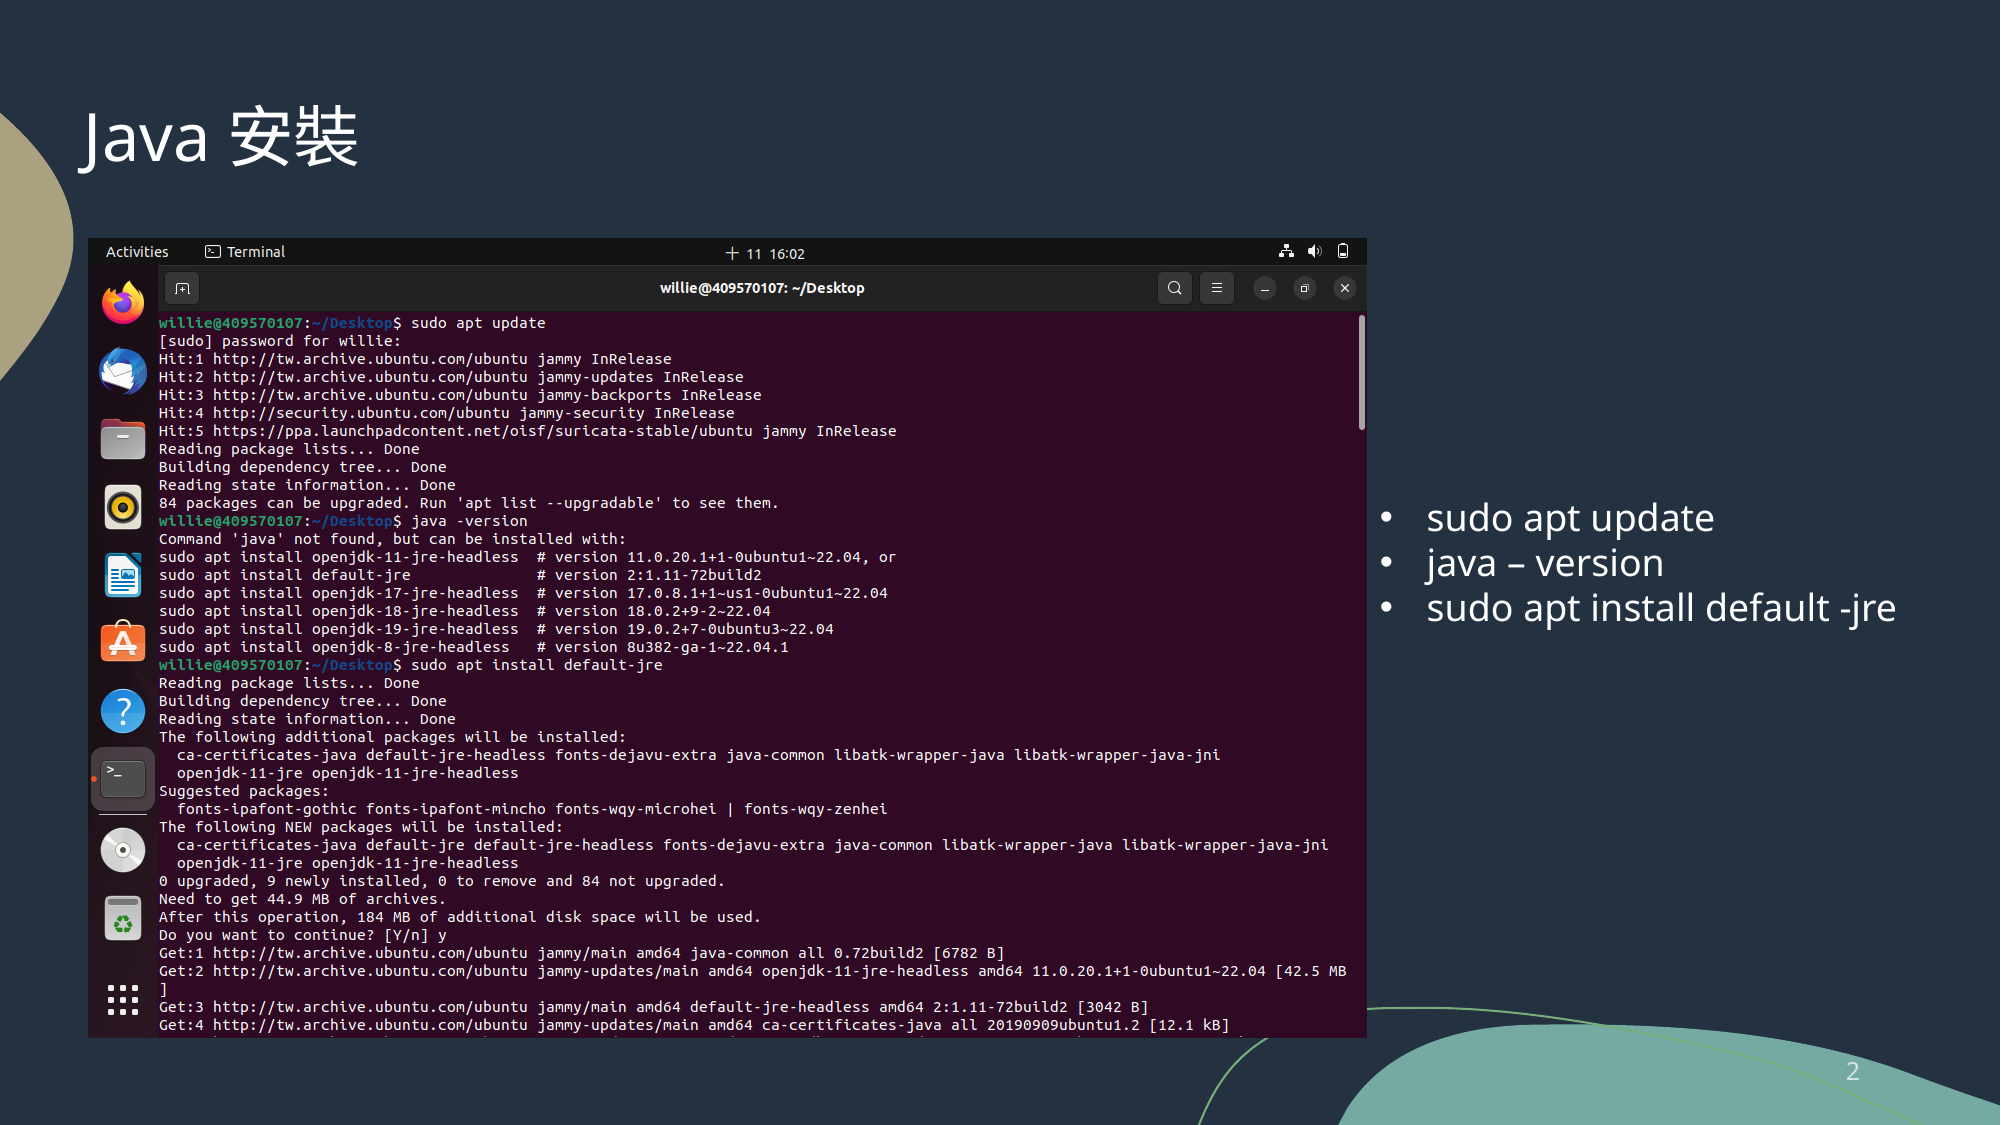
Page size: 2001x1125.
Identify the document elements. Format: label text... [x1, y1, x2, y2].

text_box sudo apt update java – version sudo apt install default -jre [1367, 486, 1913, 637]
slide_number 2 [1625, 1042, 1875, 1103]
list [87, 238, 1367, 1038]
text_box Java安裝 [69, 87, 376, 182]
